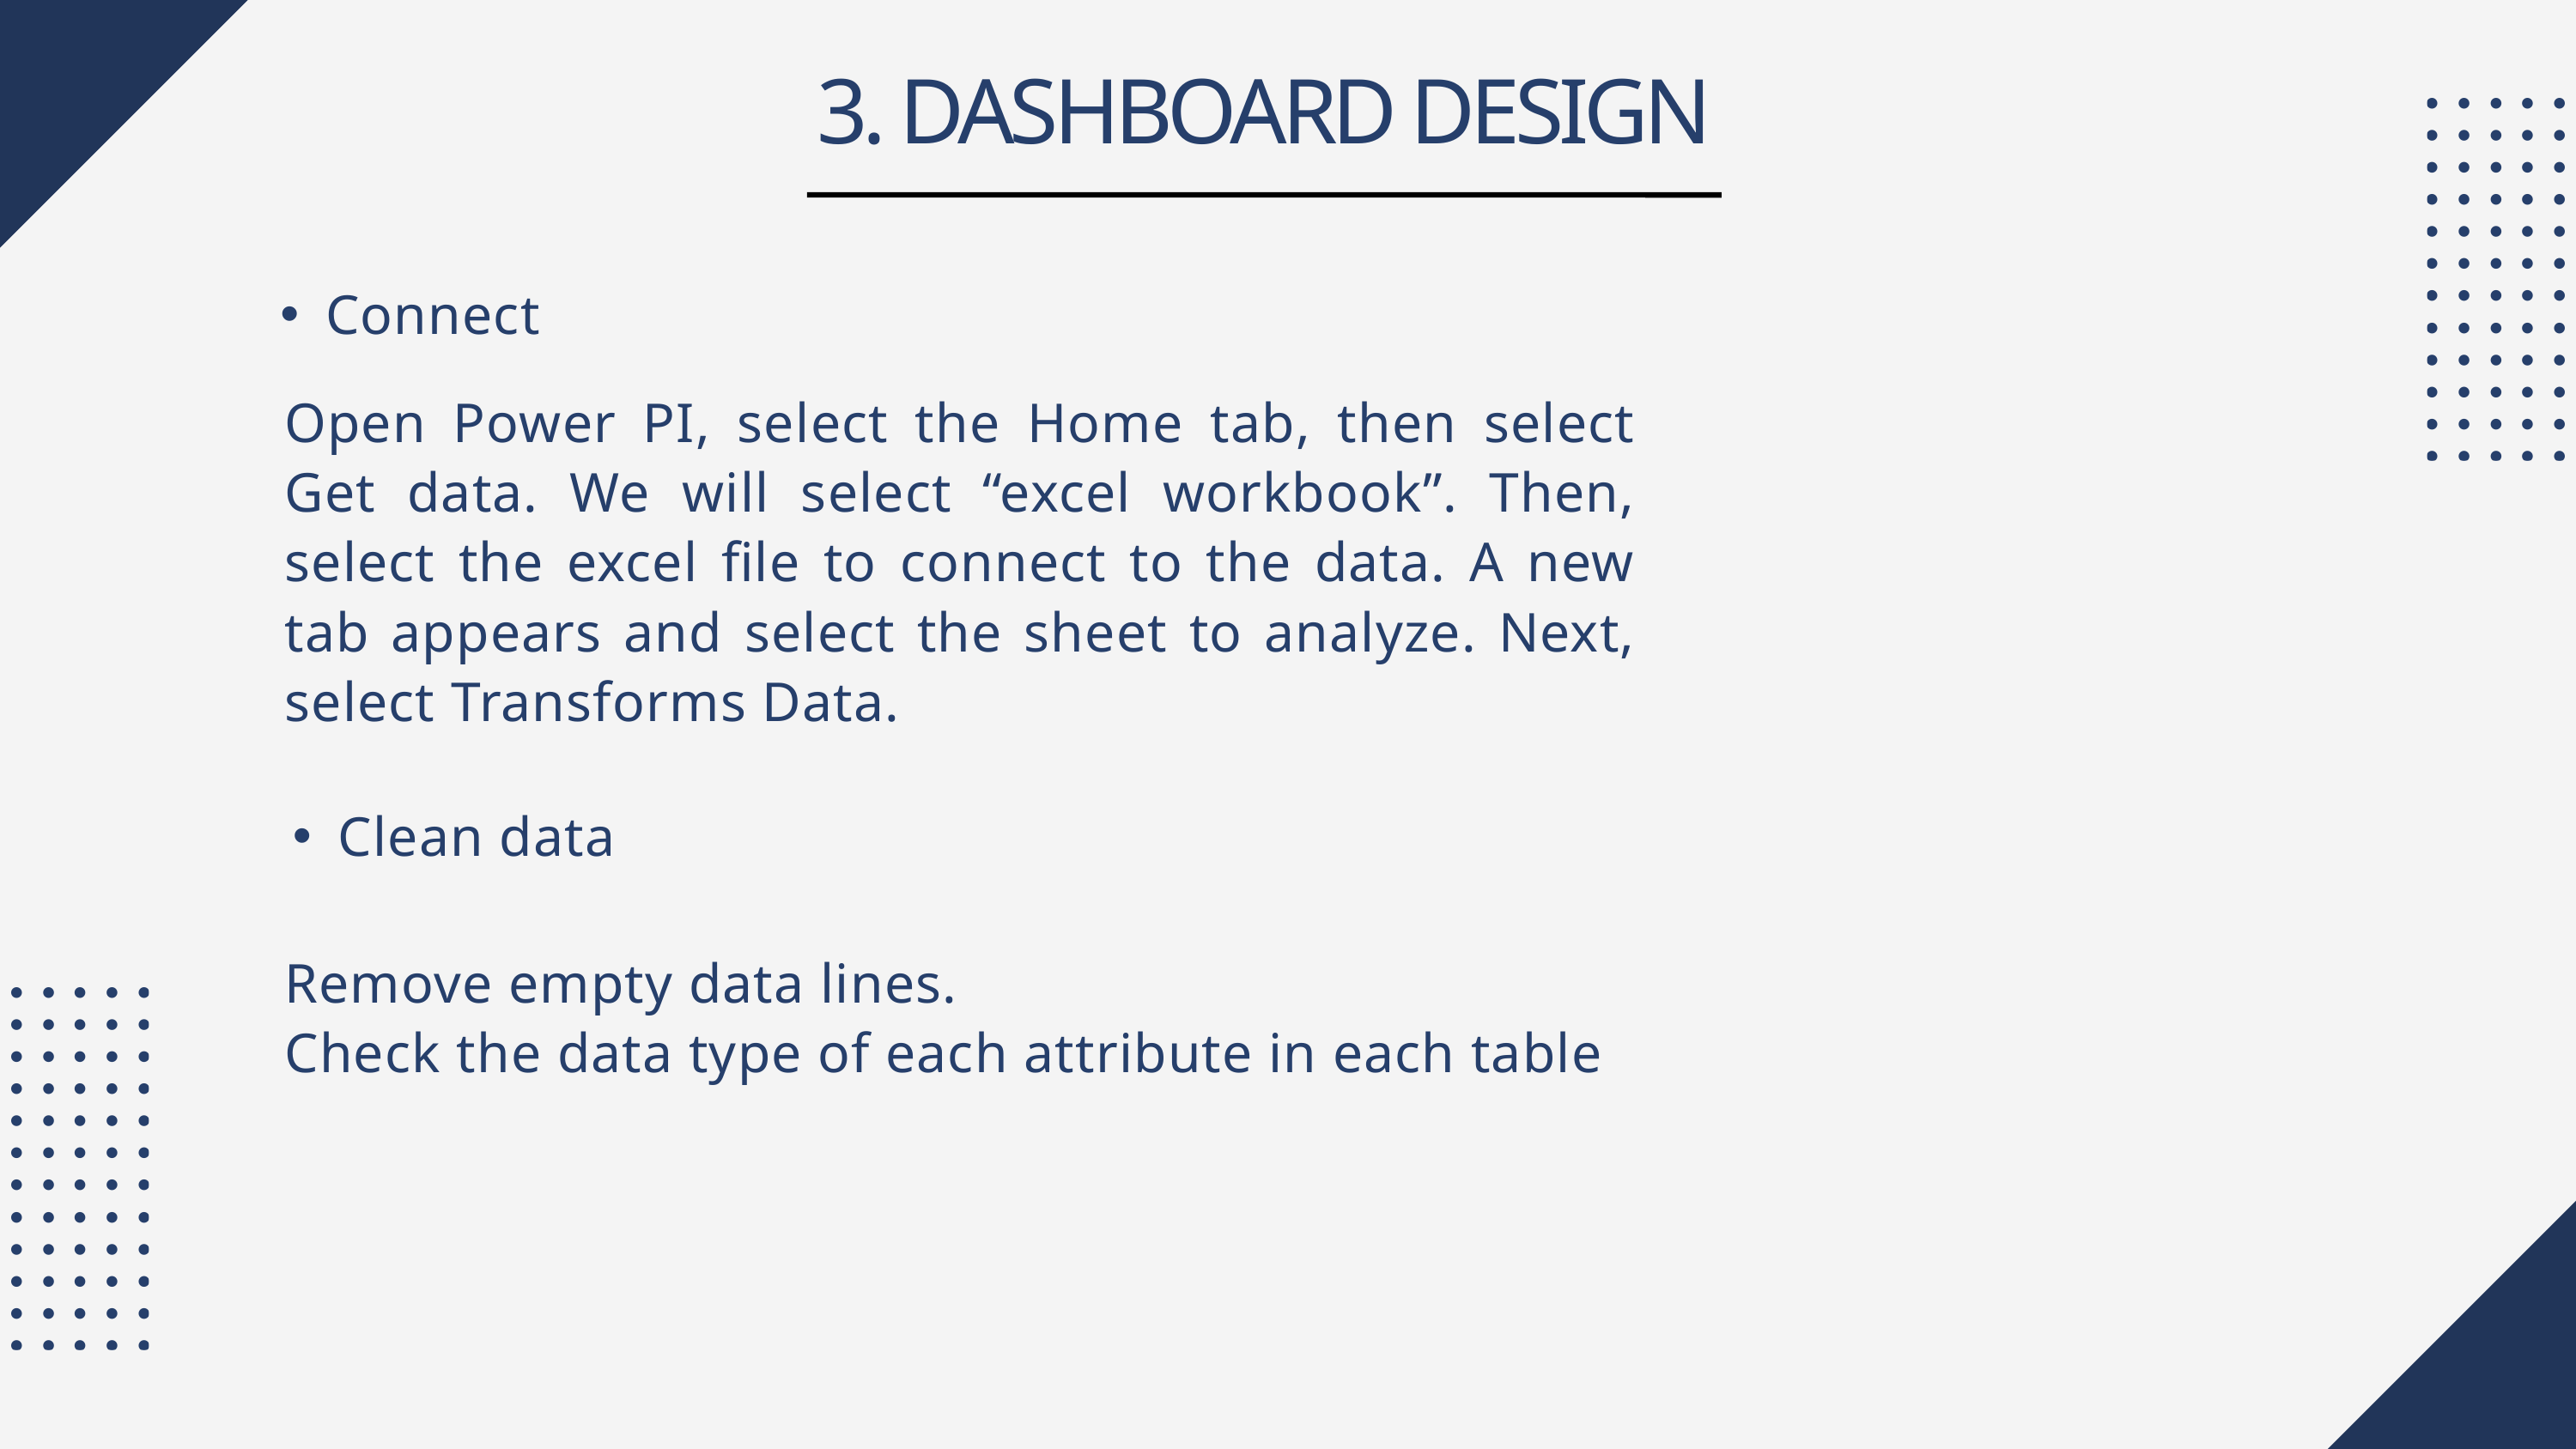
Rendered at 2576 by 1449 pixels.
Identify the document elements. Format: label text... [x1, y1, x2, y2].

text_box Open Power PI, select the Home tab, then select Get data. We will select “excel workbook”. Then, select the excel file to connect to the data. A new tab appears and select the sheet to analyze. Next, select Transforms Data. [284, 383, 1639, 732]
text_box Connect [219, 276, 556, 346]
text_box Clean data [229, 797, 634, 868]
text_box [2427, 98, 2576, 461]
text_box [0, 0, 248, 248]
text_box [0, 987, 149, 1350]
text_box [2327, 1200, 2576, 1449]
text_box 3. DASHBOARD DESIGN [513, 73, 2016, 161]
text_box Remove empty data lines. Check the data type of each attribute in each table [284, 943, 1706, 1083]
